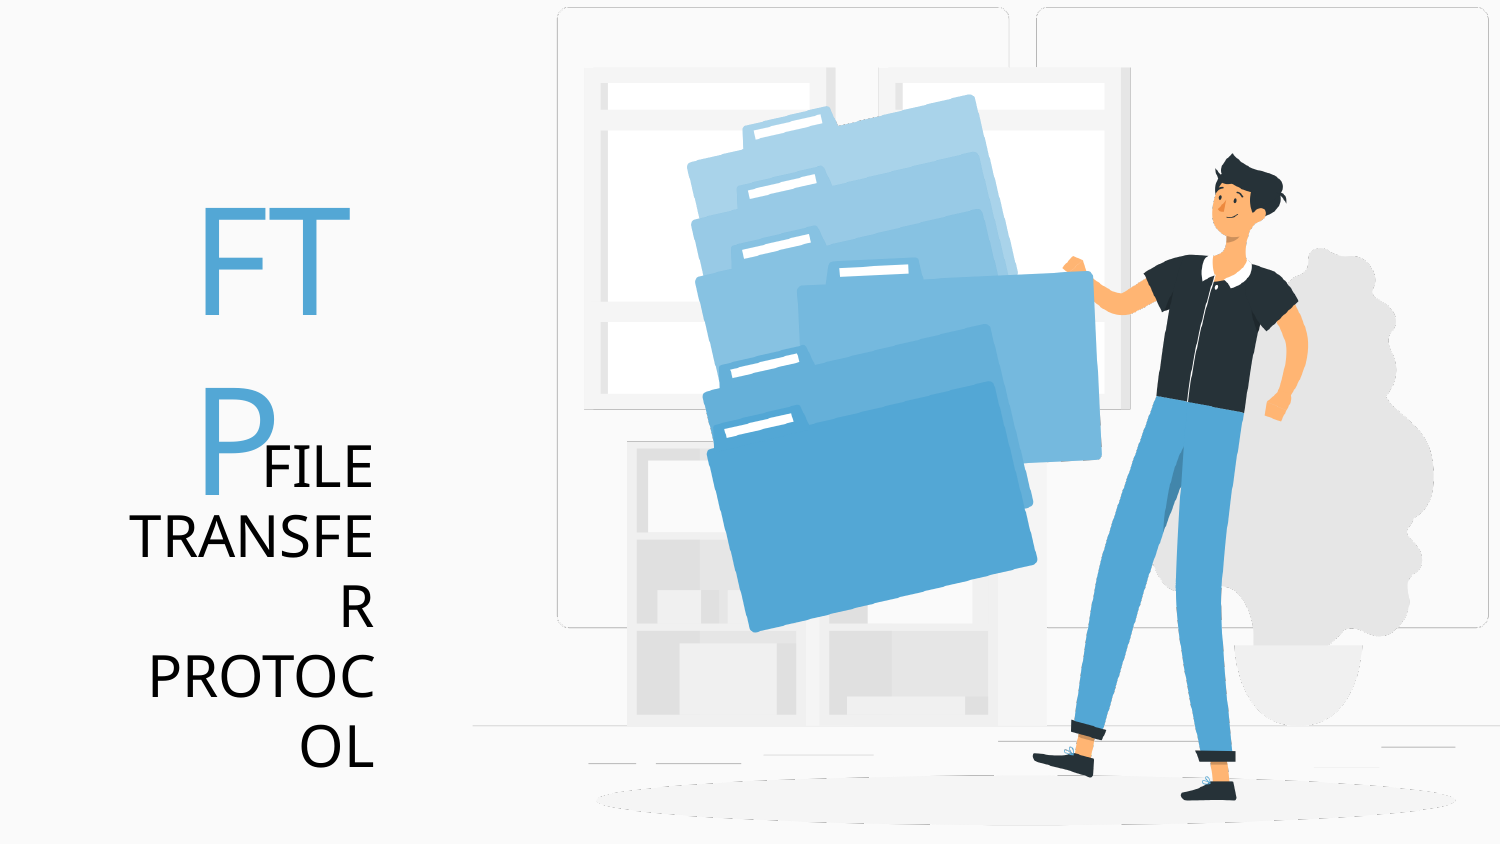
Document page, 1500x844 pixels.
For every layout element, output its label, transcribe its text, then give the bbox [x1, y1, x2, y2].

picture [472, 0, 1500, 844]
text_box FILE TRANSFER PROTOCOL [93, 421, 390, 787]
title FTP [176, 269, 442, 422]
